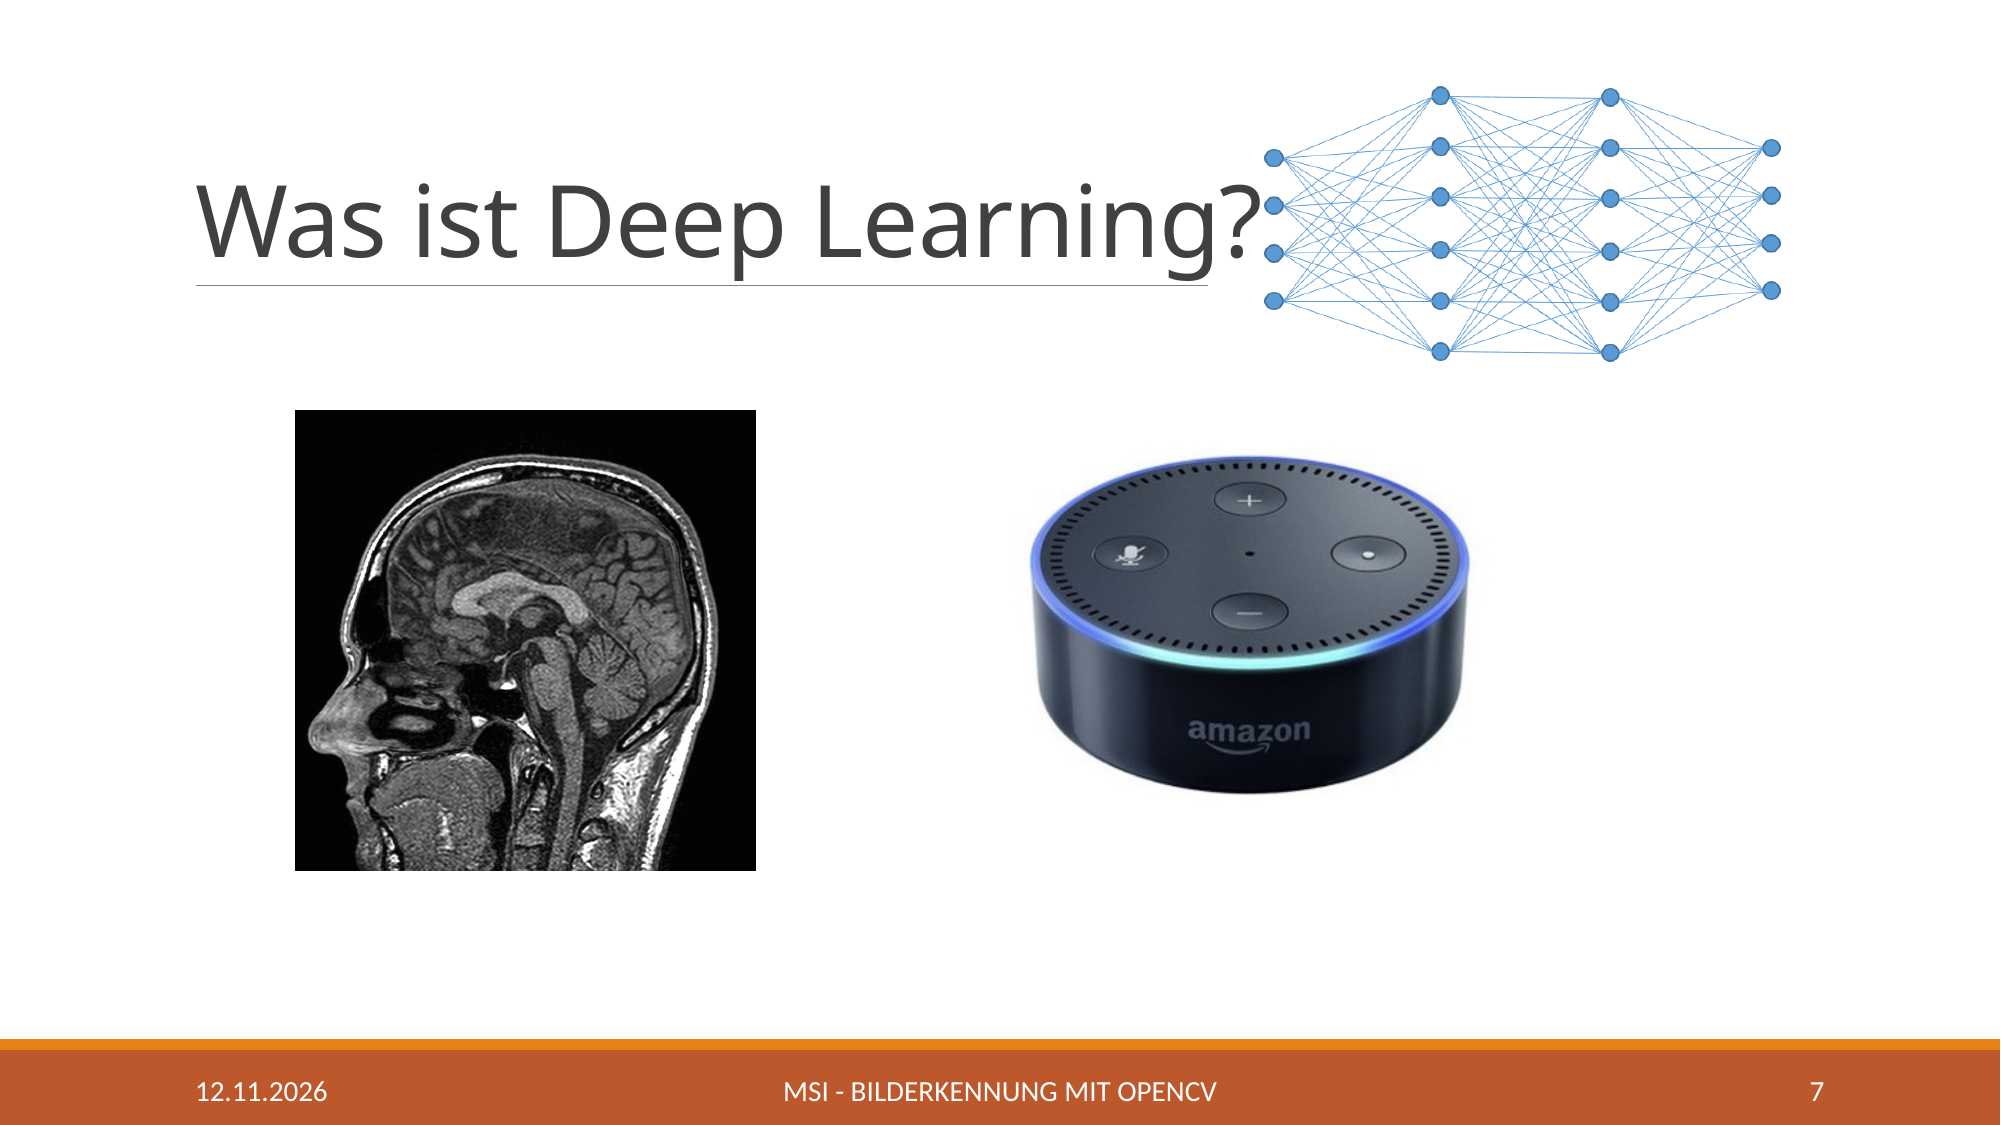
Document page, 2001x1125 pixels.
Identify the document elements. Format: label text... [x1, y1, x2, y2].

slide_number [180, 1059, 586, 1120]
slide_number 7 [1624, 1059, 1840, 1120]
picture [836, 59, 1864, 871]
title Was ist Deep Learning? [180, 47, 1830, 285]
footer MSI - Bilderkennung mit OpenCV [604, 1059, 1396, 1120]
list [295, 410, 756, 871]
